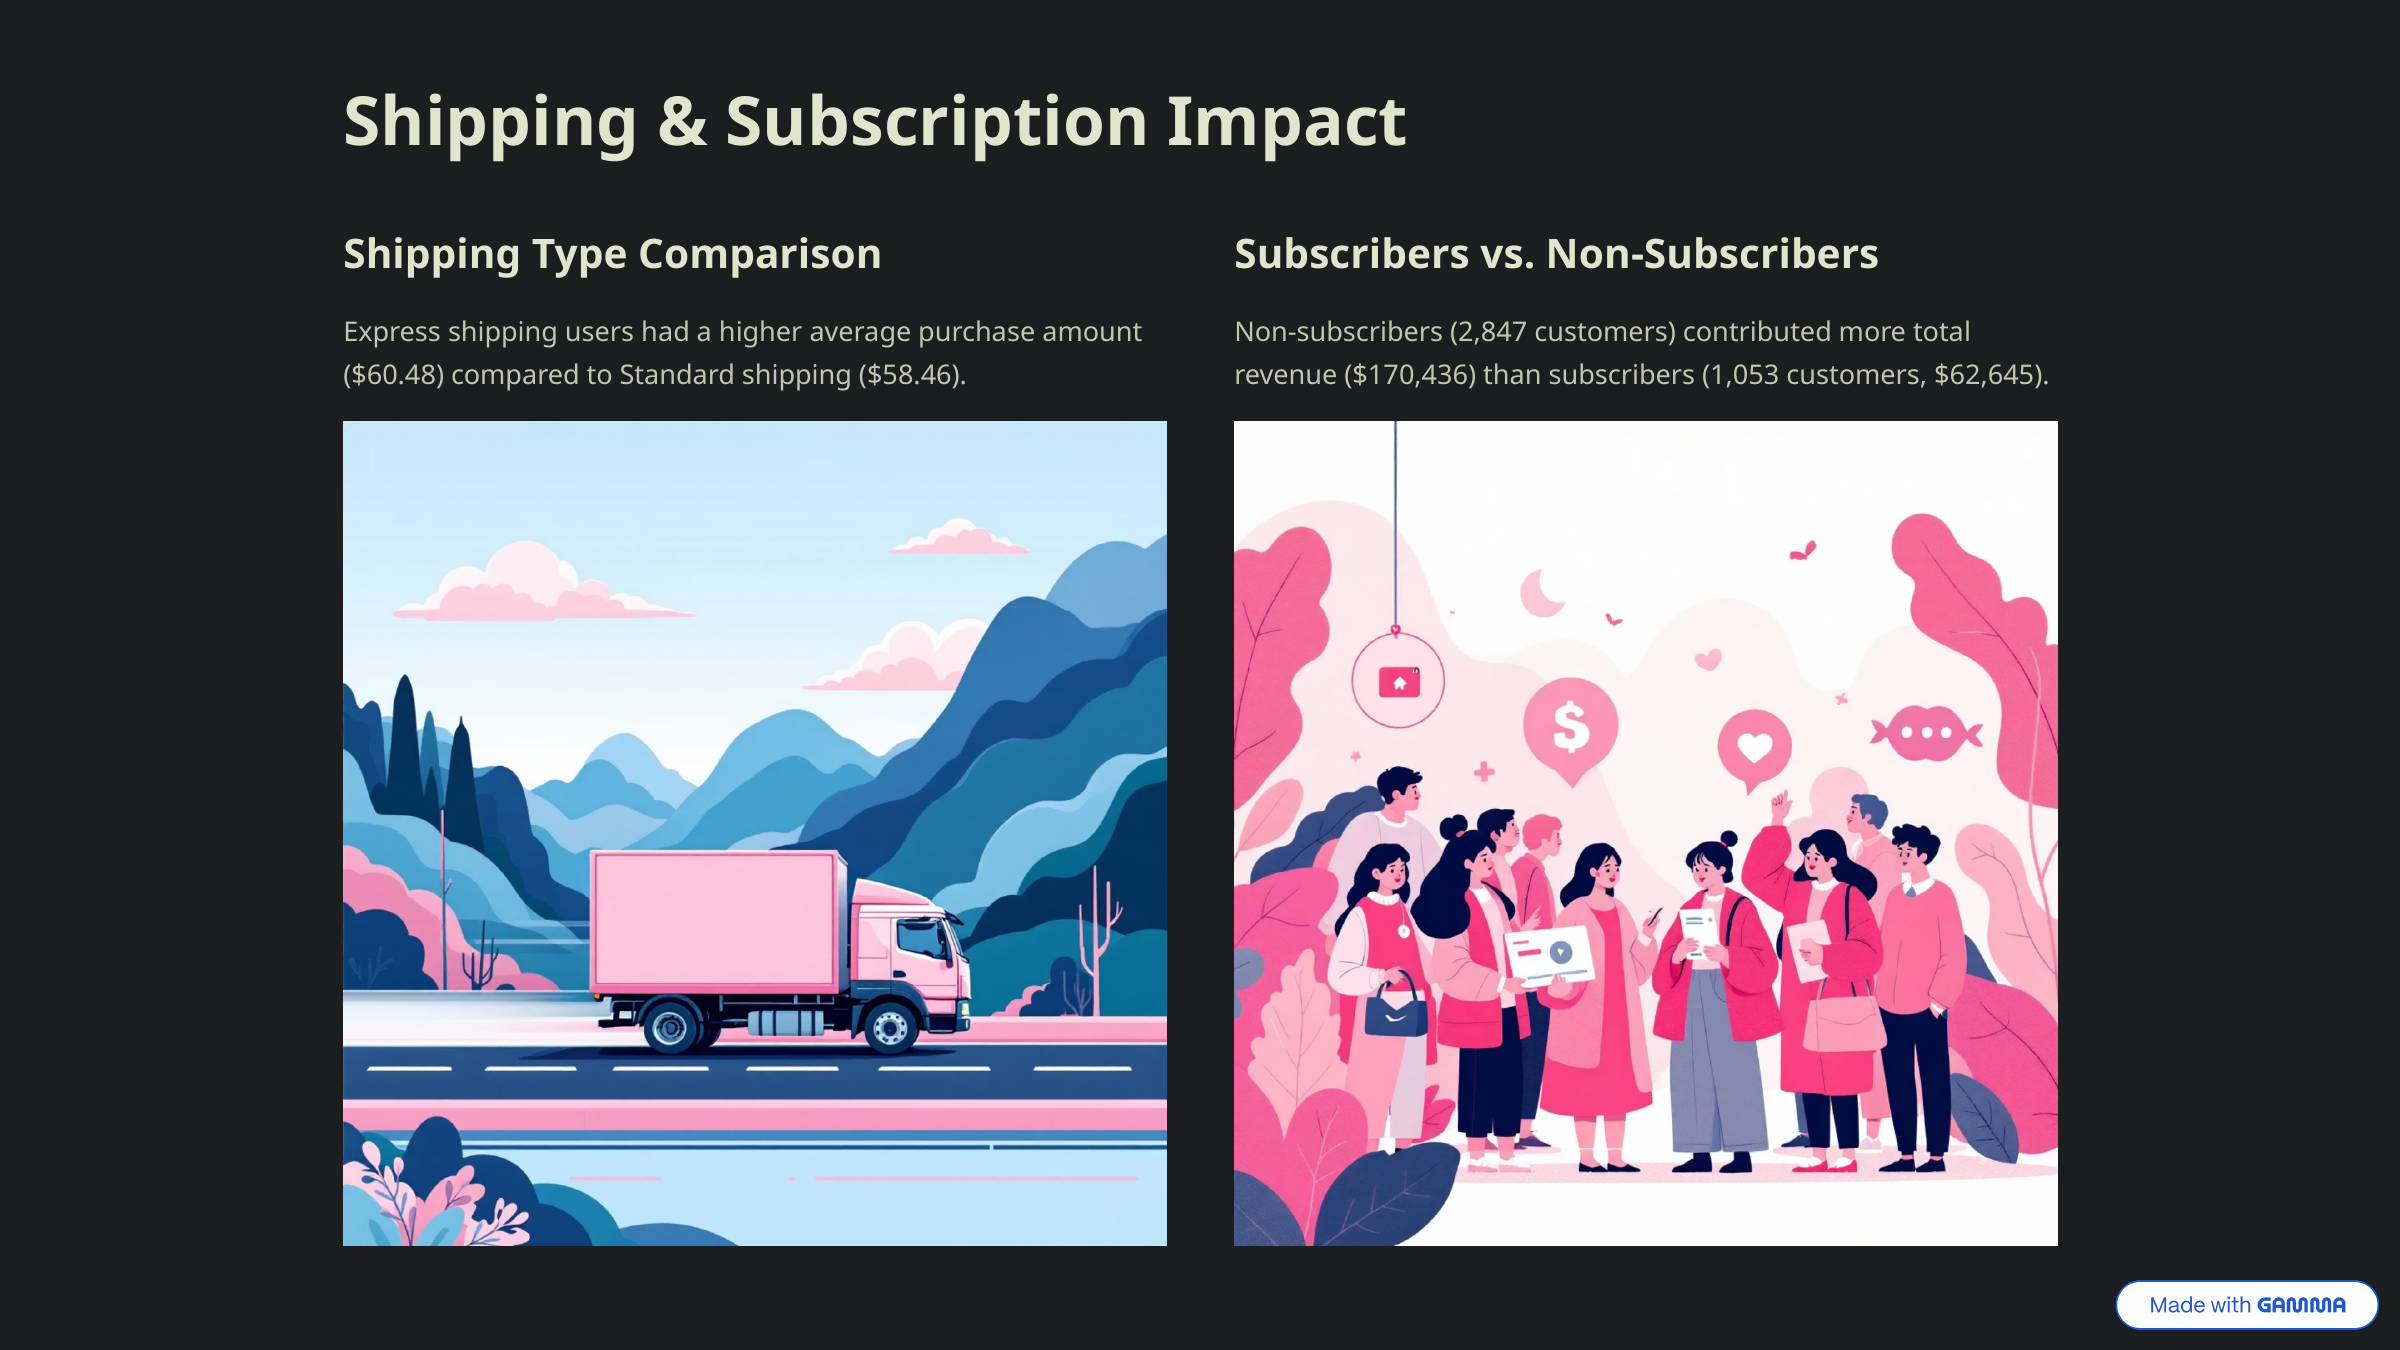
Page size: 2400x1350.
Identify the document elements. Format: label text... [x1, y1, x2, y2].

picture [2106, 1271, 2389, 1339]
text_box Subscribers vs. Non-Subscribers [1234, 226, 1834, 278]
text_box Shipping Type Comparison [343, 226, 839, 278]
picture [343, 421, 1167, 1246]
picture [1234, 421, 2058, 1246]
text_box Non-subscribers (2,847 customers) contributed more total revenue ($170,436) than subscribers (1,053 customers, $62,645). [1234, 304, 2058, 392]
text_box Express shipping users had a higher average purchase amount ($60.48) compared to Standard shipping ($58.46). [343, 304, 1167, 392]
text_box Shipping & Subscription Impact [343, 74, 1308, 160]
